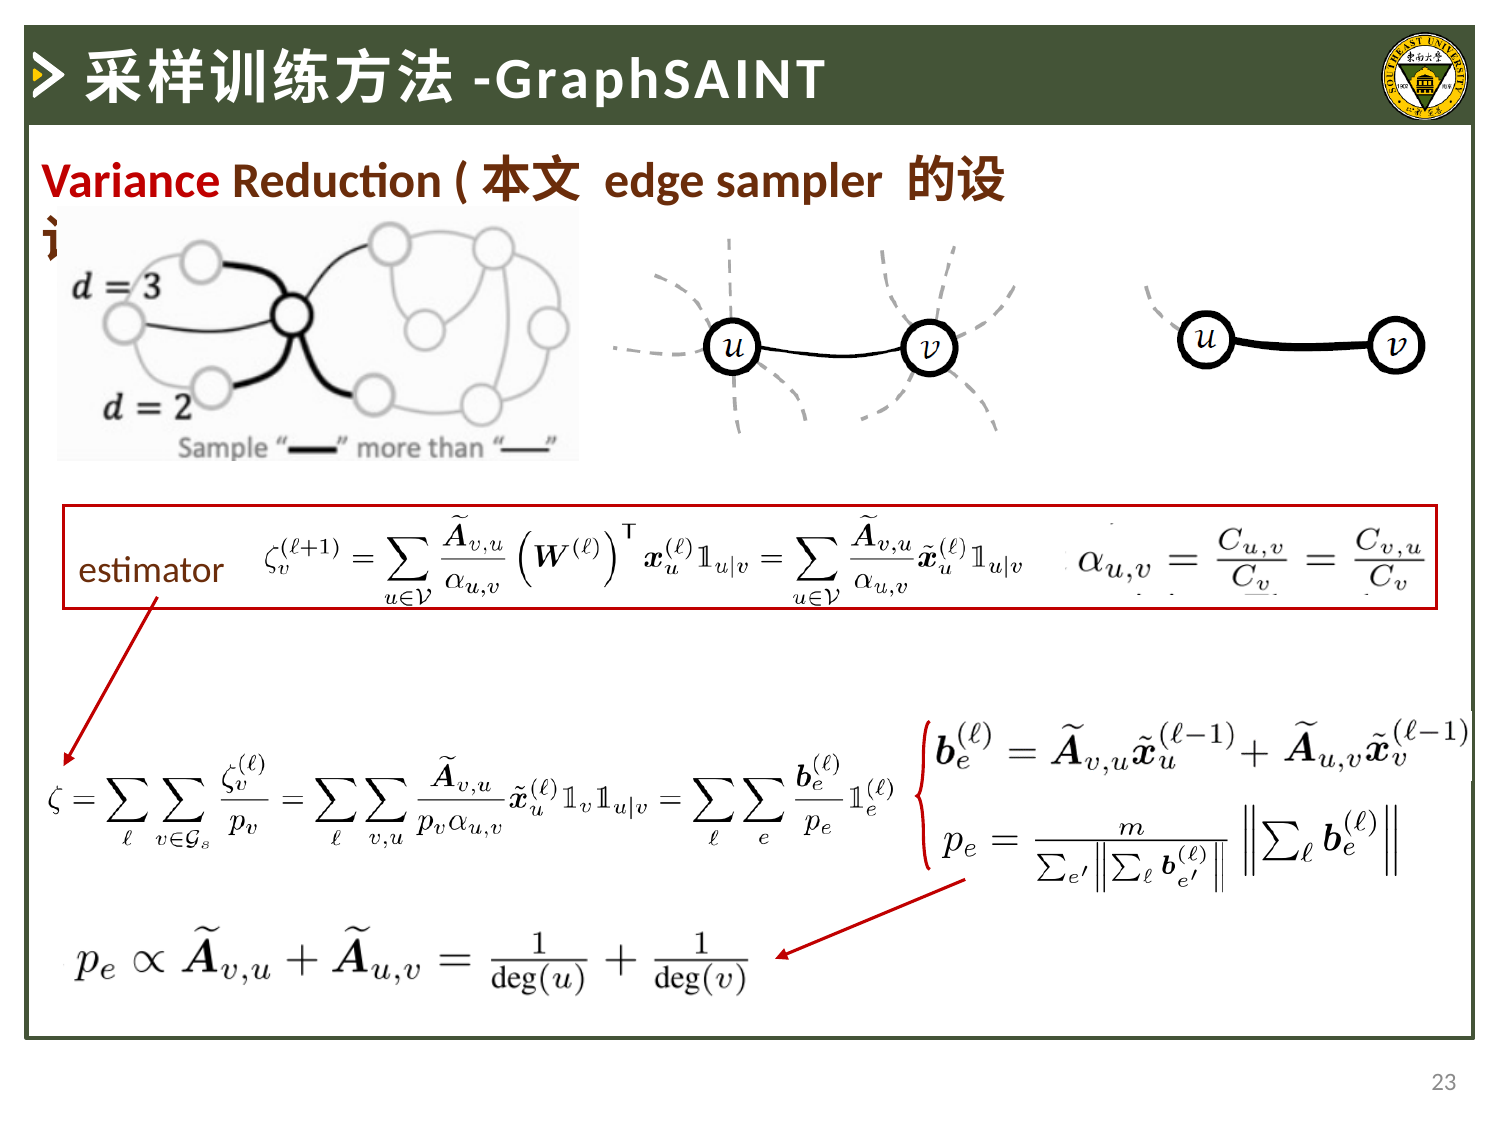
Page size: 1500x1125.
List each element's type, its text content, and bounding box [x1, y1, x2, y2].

picture [63, 925, 749, 998]
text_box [63, 593, 158, 767]
picture [1381, 32, 1469, 120]
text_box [775, 879, 966, 959]
text_box Variance Reduction (本文 edge sampler 的设计) [26, 139, 1066, 275]
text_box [63, 505, 1437, 609]
text_box 采样训练方法-GraphSAINT [70, 32, 1016, 118]
slide_number 23 [1382, 1051, 1472, 1111]
picture [30, 734, 897, 856]
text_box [56, 206, 1437, 465]
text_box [916, 711, 1472, 893]
